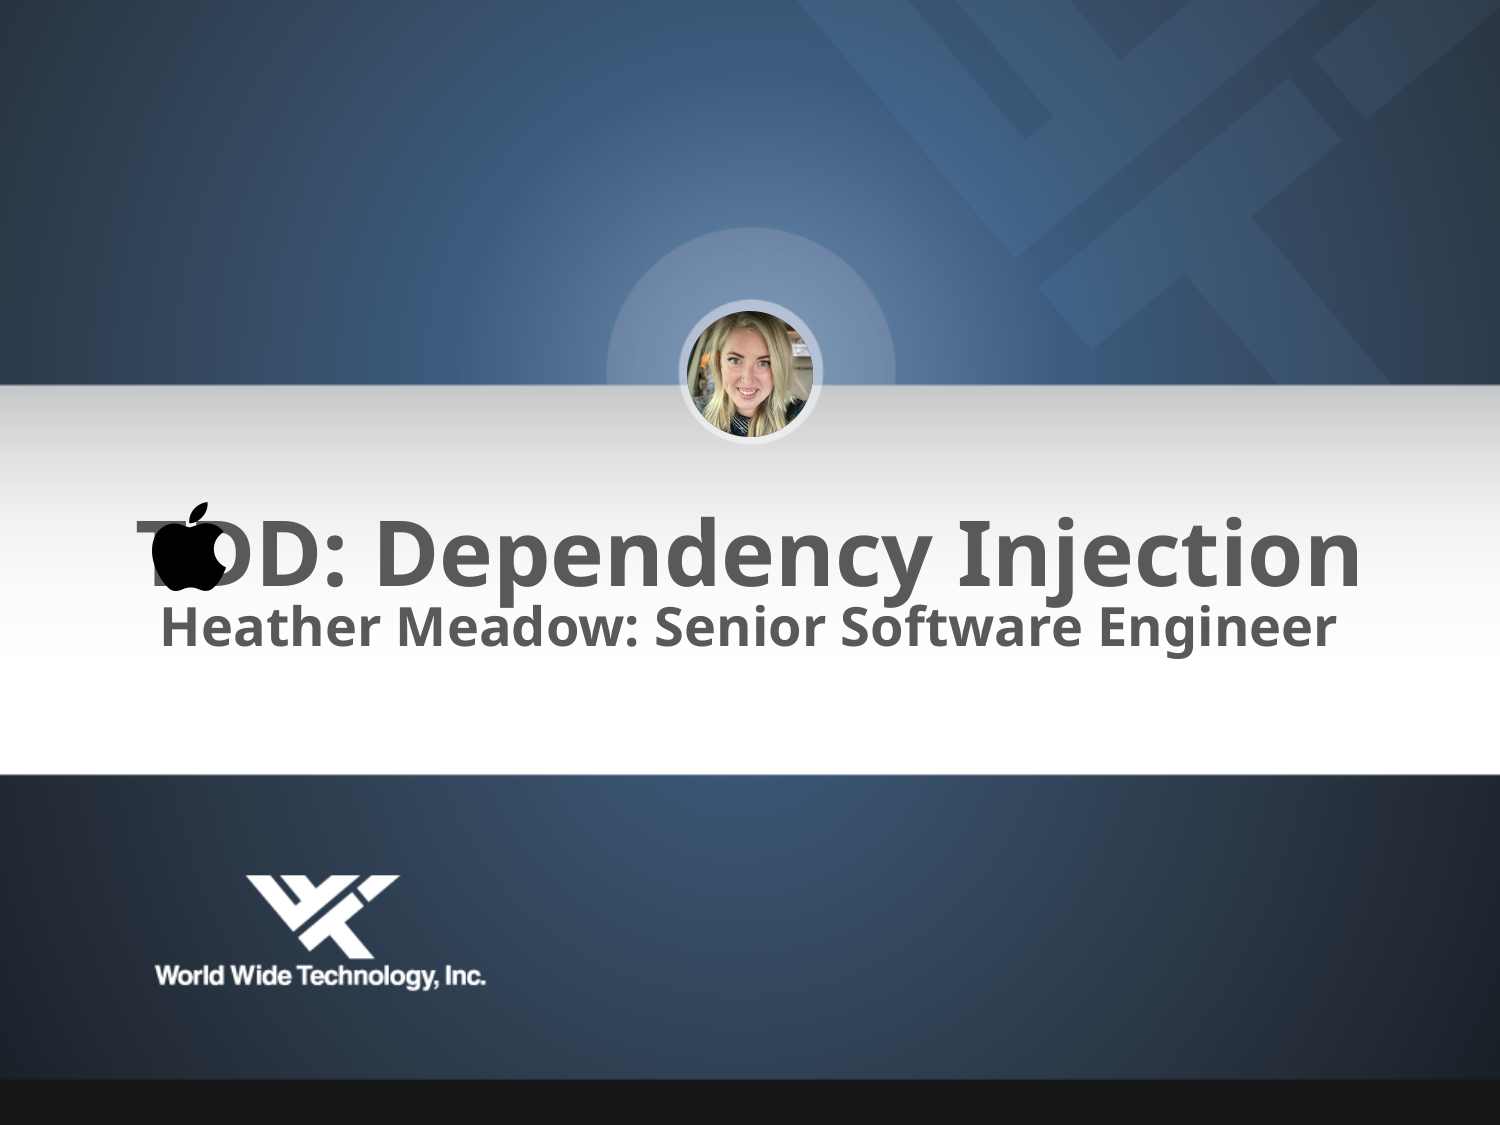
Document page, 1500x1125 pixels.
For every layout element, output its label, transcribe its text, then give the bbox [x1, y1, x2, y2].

picture [151, 502, 227, 591]
picture [0, 688, 1500, 1125]
list Heather Meadow: Senior Software Engineer [0, 599, 1500, 688]
picture [0, 0, 1500, 486]
title TDD: Dependency Injection [0, 486, 1500, 599]
